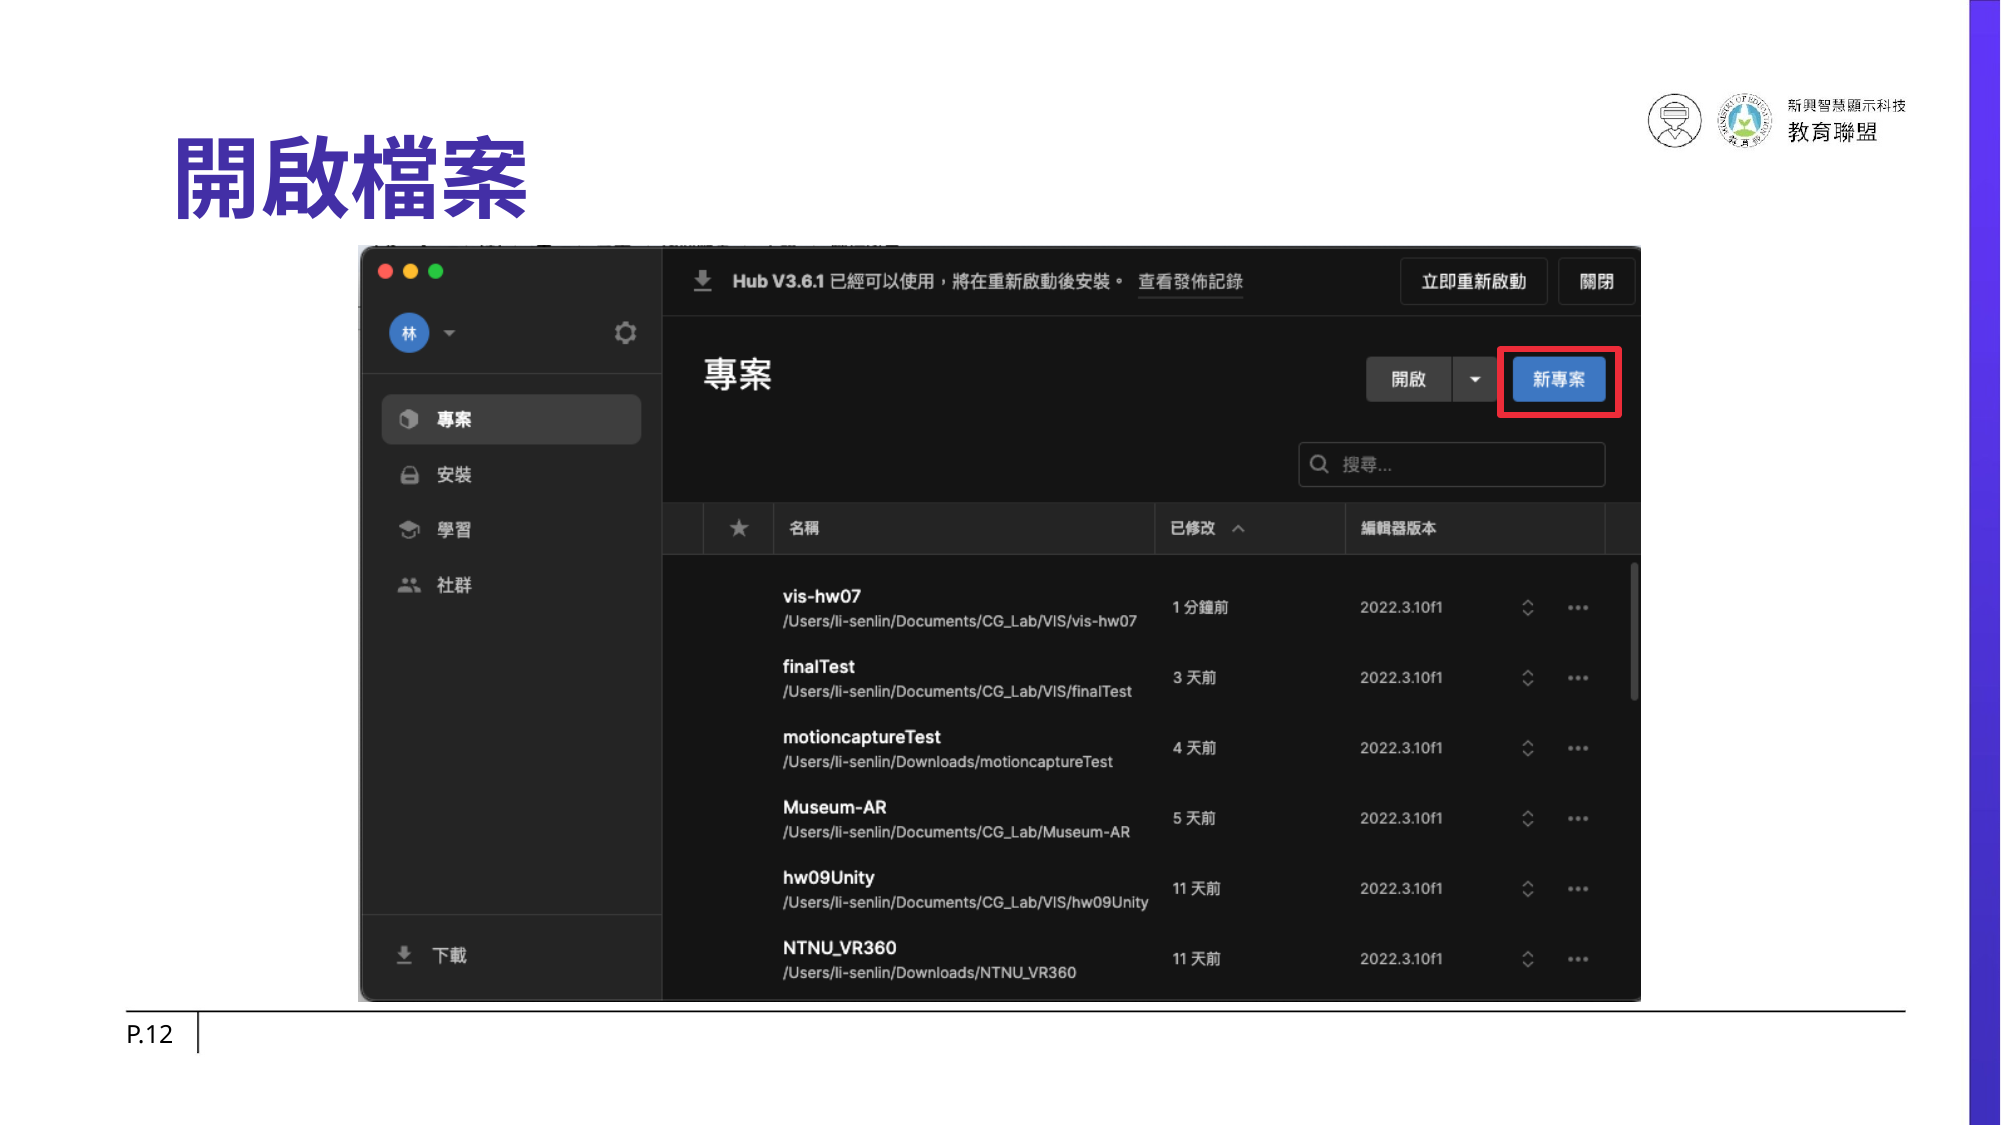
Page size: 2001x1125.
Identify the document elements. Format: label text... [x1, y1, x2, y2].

title 開啟檔案 [156, 135, 1592, 230]
picture [0, 0, 2001, 1125]
slide_number P.‹#› [111, 1016, 204, 1055]
